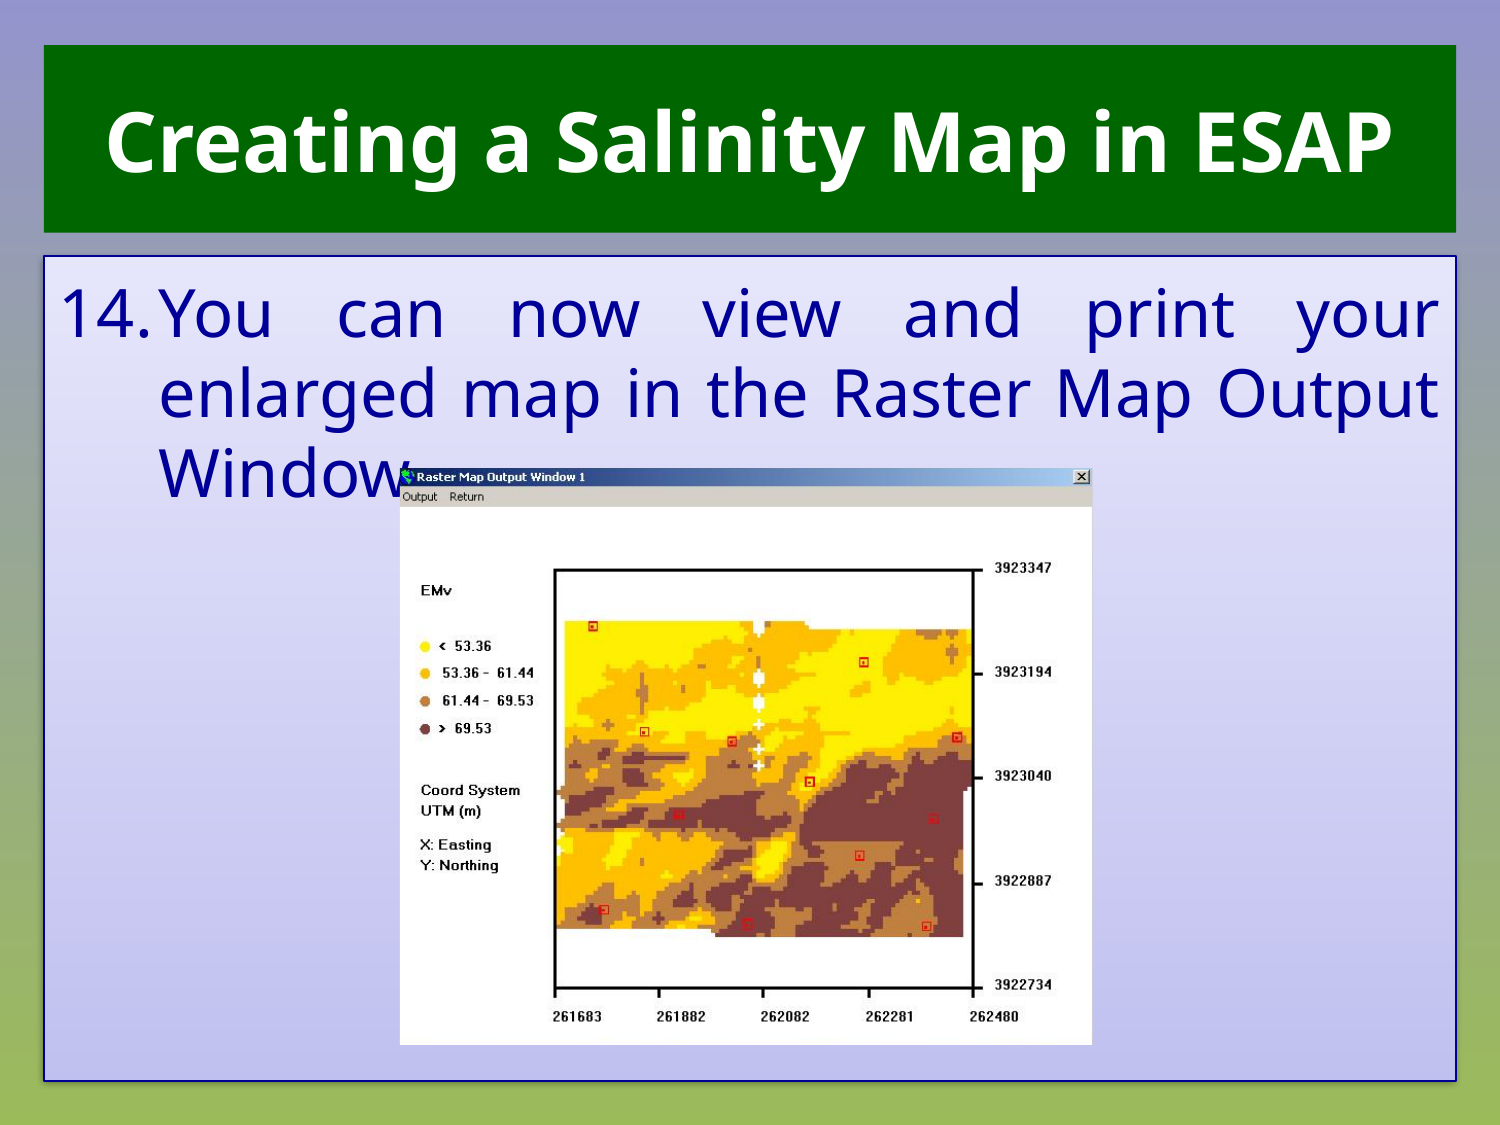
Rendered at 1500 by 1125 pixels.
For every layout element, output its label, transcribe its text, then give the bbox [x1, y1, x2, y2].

list You can now view and print your enlarged map in the Raster Map Output Window. [43, 255, 1457, 1082]
title Creating a Salinity Map in ESAP [43, 45, 1457, 233]
picture [399, 468, 1093, 1045]
